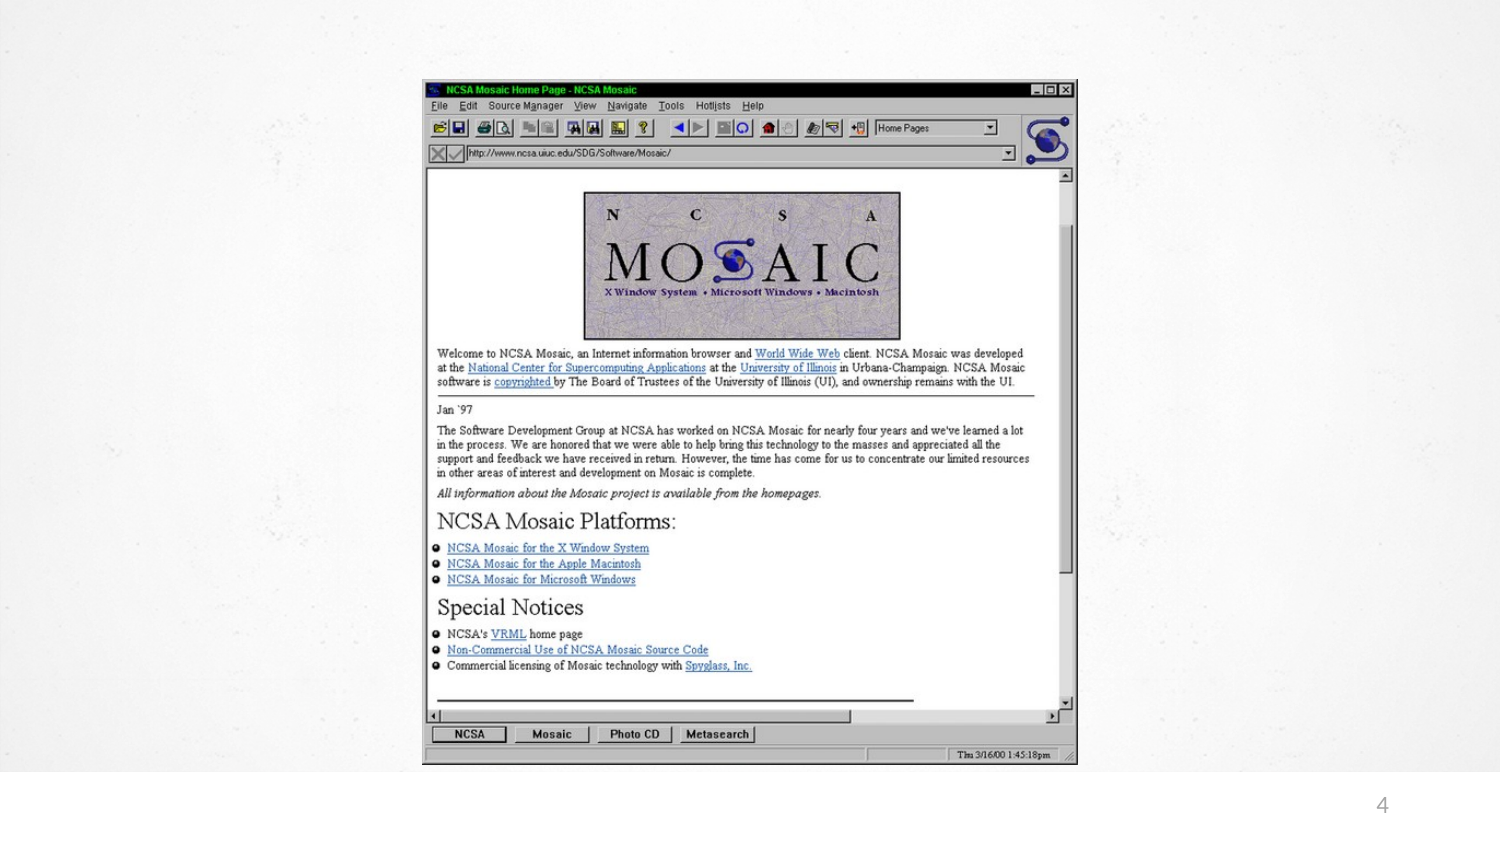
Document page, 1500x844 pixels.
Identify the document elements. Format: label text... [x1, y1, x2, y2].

slide_number 4 [1353, 784, 1413, 822]
picture [0, 0, 1500, 772]
